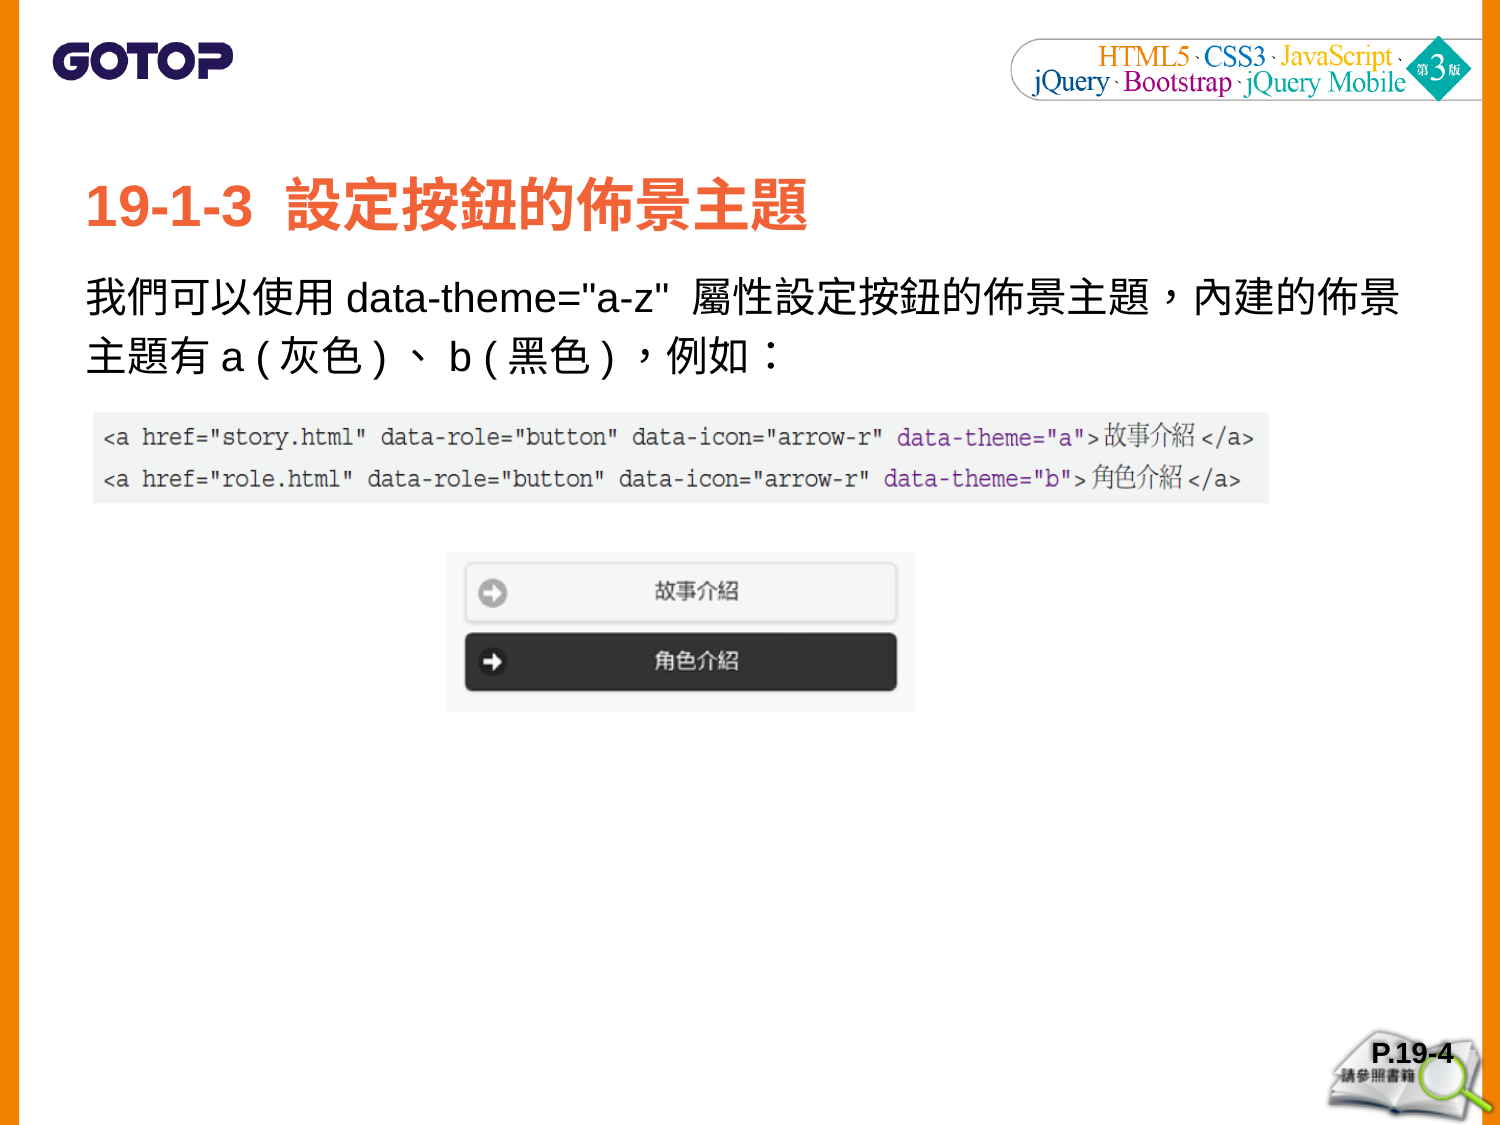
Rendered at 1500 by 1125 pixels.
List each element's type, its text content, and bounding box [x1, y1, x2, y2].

picture [0, 0, 1500, 1125]
list P.19-4 [1293, 1016, 1469, 1069]
list 19-1-3 設定按鈕的佈景主題 我們可以使用data-theme="a-z" 屬性設定按鈕的佈景主題，內建的佈景主題有a (灰色)、b (黑色)，例如： [70, 125, 1436, 1106]
